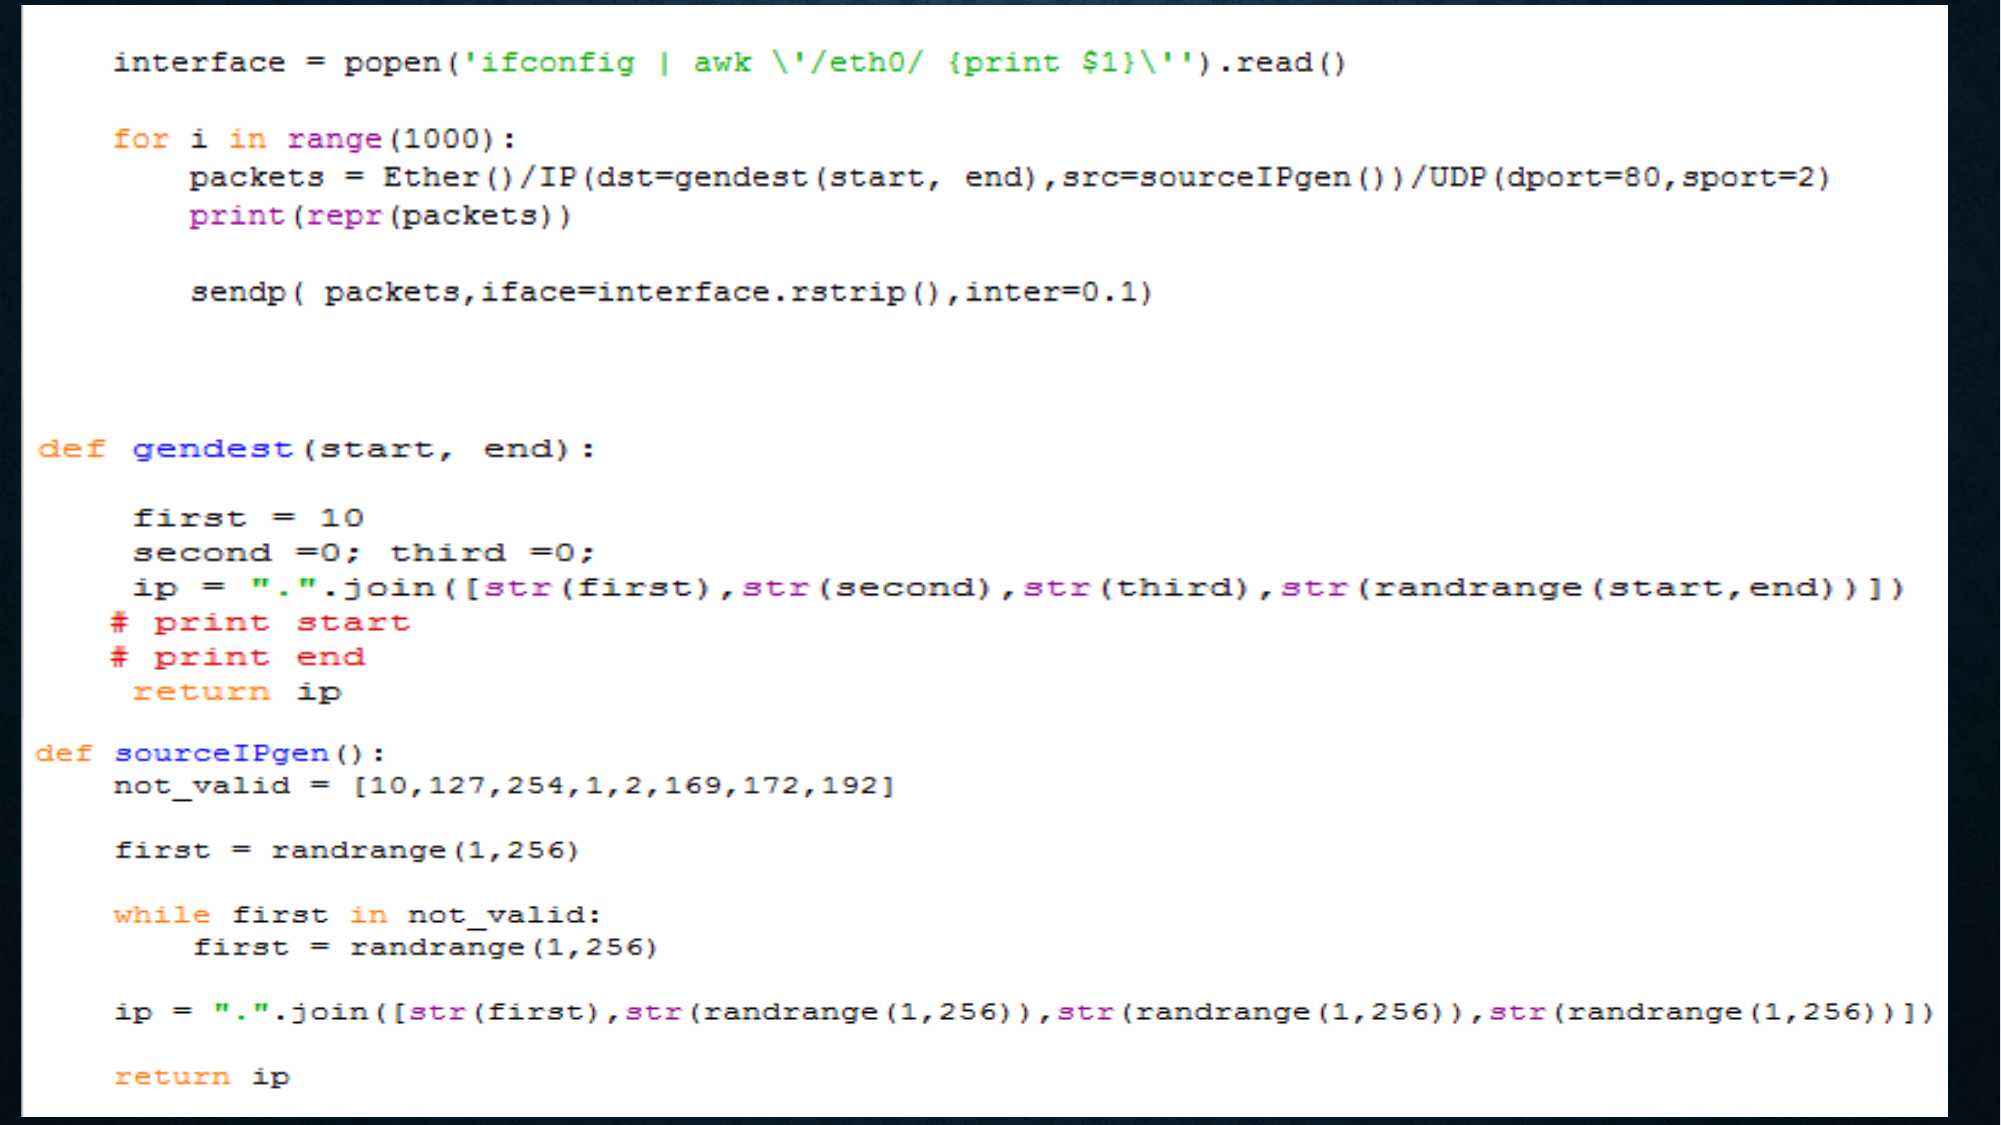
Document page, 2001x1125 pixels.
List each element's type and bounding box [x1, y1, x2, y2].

picture [21, 399, 1949, 1117]
list [21, 5, 1949, 399]
